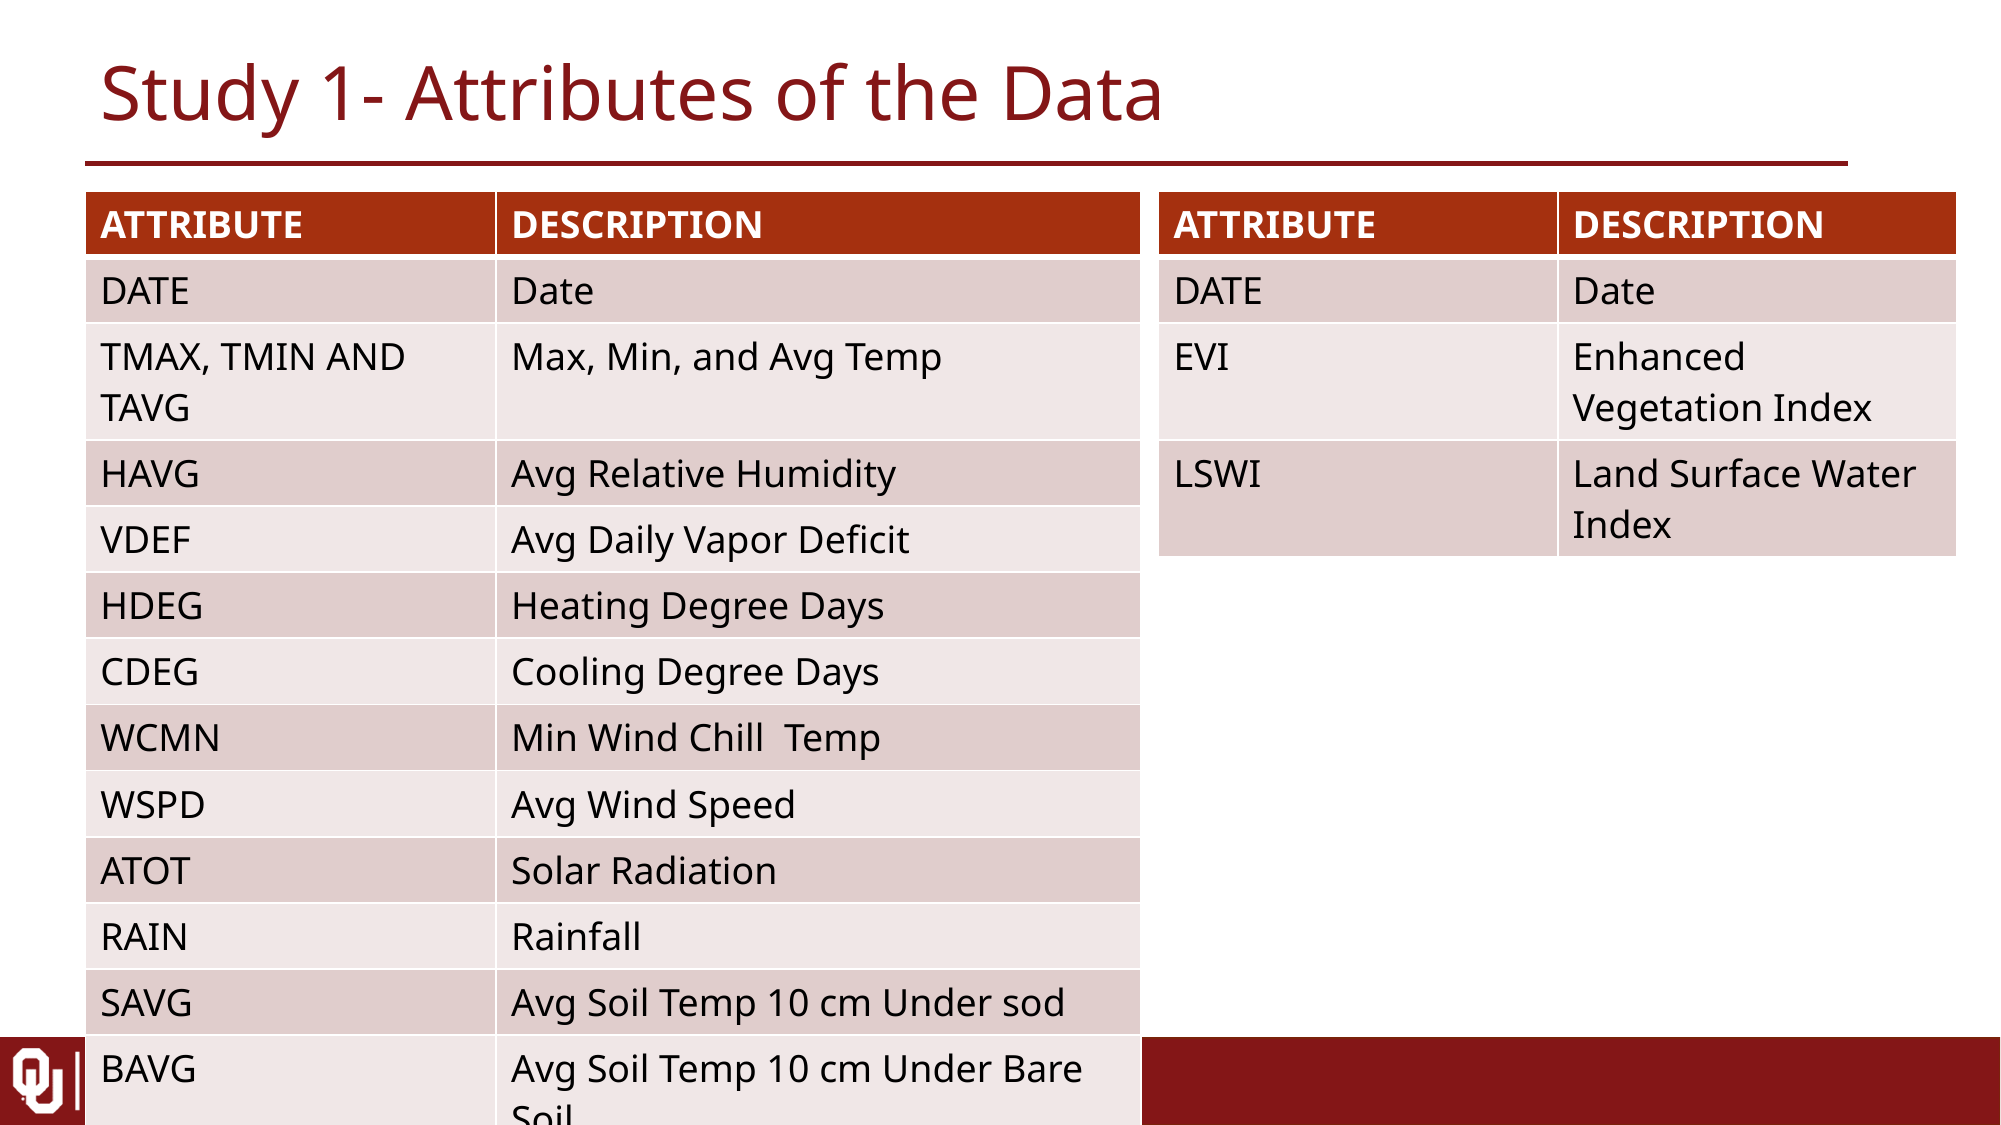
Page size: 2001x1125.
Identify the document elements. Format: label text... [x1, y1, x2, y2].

table_cell Rainfall [497, 904, 1140, 968]
table_cell EVI [1159, 324, 1557, 439]
table_cell Solar Radiation [497, 838, 1140, 902]
table_cell TMAX, TMIN AND TAVG [86, 324, 495, 439]
table_cell Enhanced Vegetation Index [1559, 324, 1956, 439]
picture [0, 1037, 85, 1125]
table_cell RAIN [86, 904, 495, 968]
table_cell HAVG [86, 441, 495, 505]
table_cell Cooling Degree Days [497, 639, 1140, 704]
table_cell SAVG [86, 970, 495, 1034]
table_cell DATE [1159, 260, 1557, 322]
table_cell WSPD [86, 771, 495, 836]
list Study 1- Attributes of the Data [85, 43, 1842, 150]
table_cell Avg Soil Temp 10 cm Under sod [497, 970, 1140, 1034]
table_cell BAVG [86, 1036, 495, 1125]
table_cell VDEF [86, 507, 495, 571]
table_cell Avg Daily Vapor Deficit [497, 507, 1140, 571]
table_cell DATE [86, 260, 495, 322]
table_cell WCMN [86, 705, 495, 770]
table_cell Avg Relative Humidity [497, 441, 1140, 505]
table_cell Date [497, 260, 1140, 322]
table_header ATTRIBUTE [1159, 192, 1557, 254]
table_cell Avg Soil Temp 10 cm Under Bare Soil [497, 1036, 1140, 1125]
table_cell Heating Degree Days [497, 573, 1140, 637]
table_header DESCRIPTION [1559, 192, 1956, 254]
table_header DESCRIPTION [497, 192, 1140, 254]
table_cell HDEG [86, 573, 495, 637]
table_cell LSWI [1159, 441, 1557, 556]
table_cell Max, Min, and Avg Temp [497, 324, 1140, 439]
table_cell Avg Wind Speed [497, 771, 1140, 836]
table_header ATTRIBUTE [86, 192, 495, 254]
table_cell Min Wind Chill Temp [497, 705, 1140, 770]
table_cell Land Surface Water Index [1559, 441, 1956, 556]
table_cell CDEG [86, 639, 495, 704]
table_cell Date [1559, 260, 1956, 322]
table_cell ATOT [86, 838, 495, 902]
